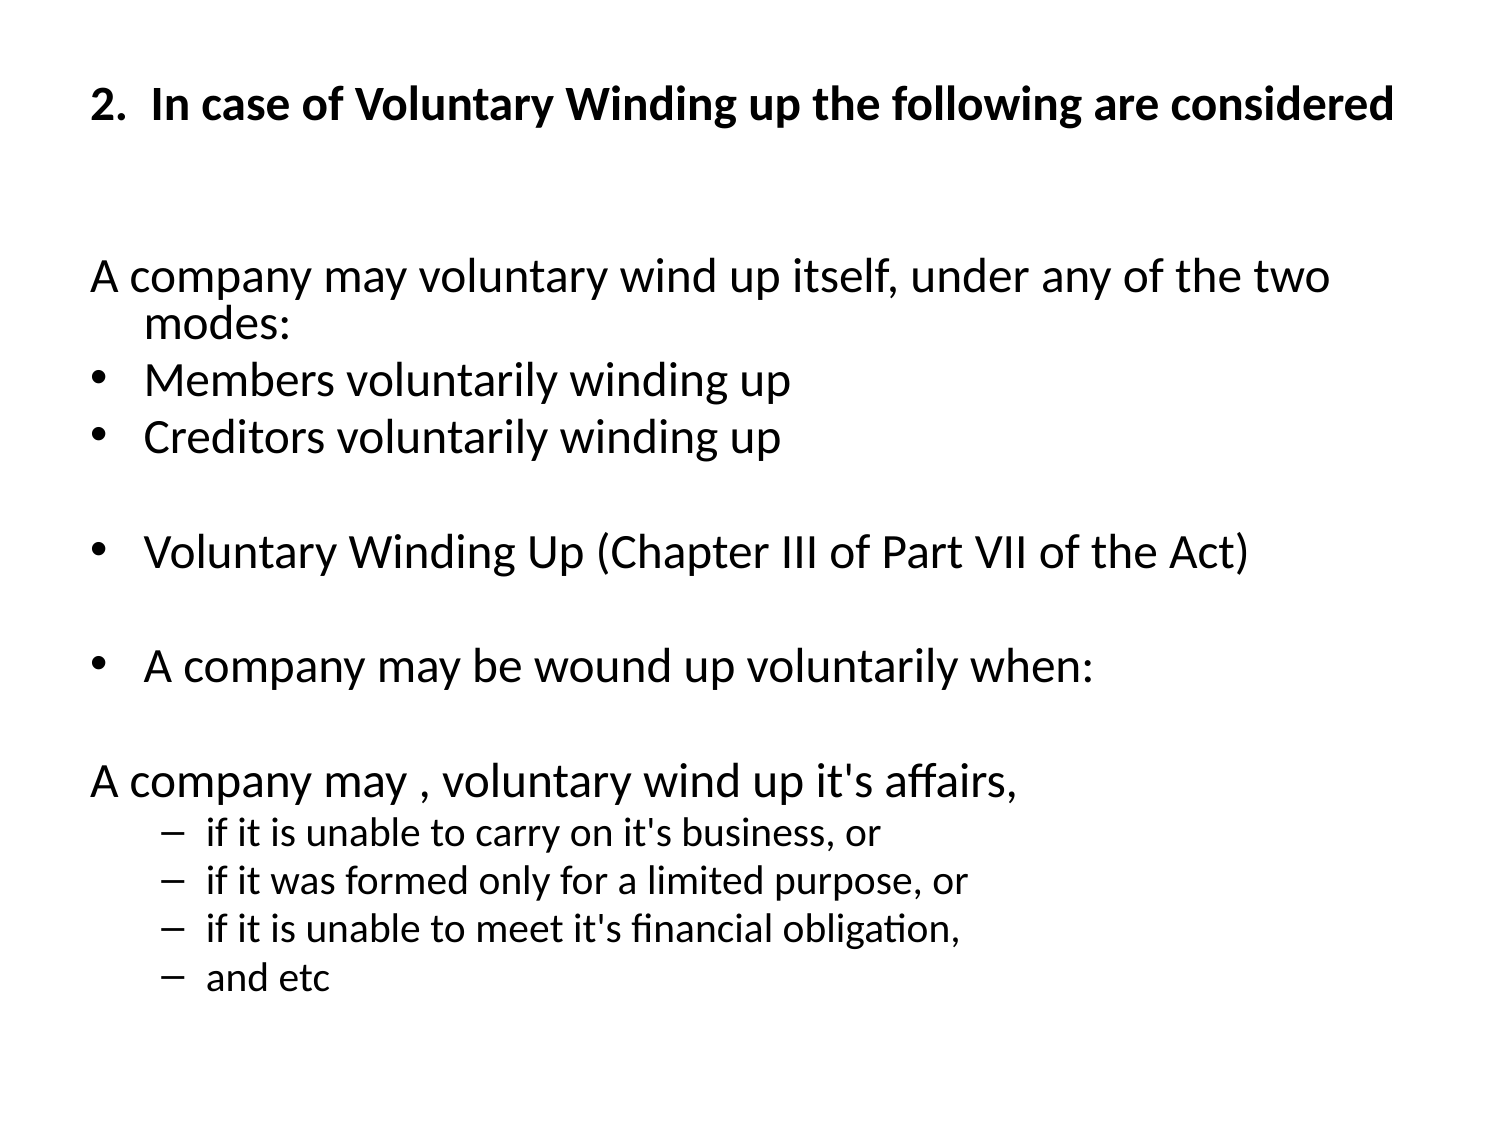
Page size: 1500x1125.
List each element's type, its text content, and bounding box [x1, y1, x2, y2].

list 2. In case of Voluntary Winding up the following are considered A company may voluntary wind up itself, under any of the two modes: Members voluntarily winding up Creditors voluntarily winding up Voluntary Winding Up (Chapter III of Part VII of the Act) A company may be wound up voluntarily when: A company may , voluntary wind up it's affairs, if it is unable to carry on it's business, or if it was formed only for a limited purpose, or if it is unable to meet it's financial obligation, and etc [75, 75, 1425, 1050]
